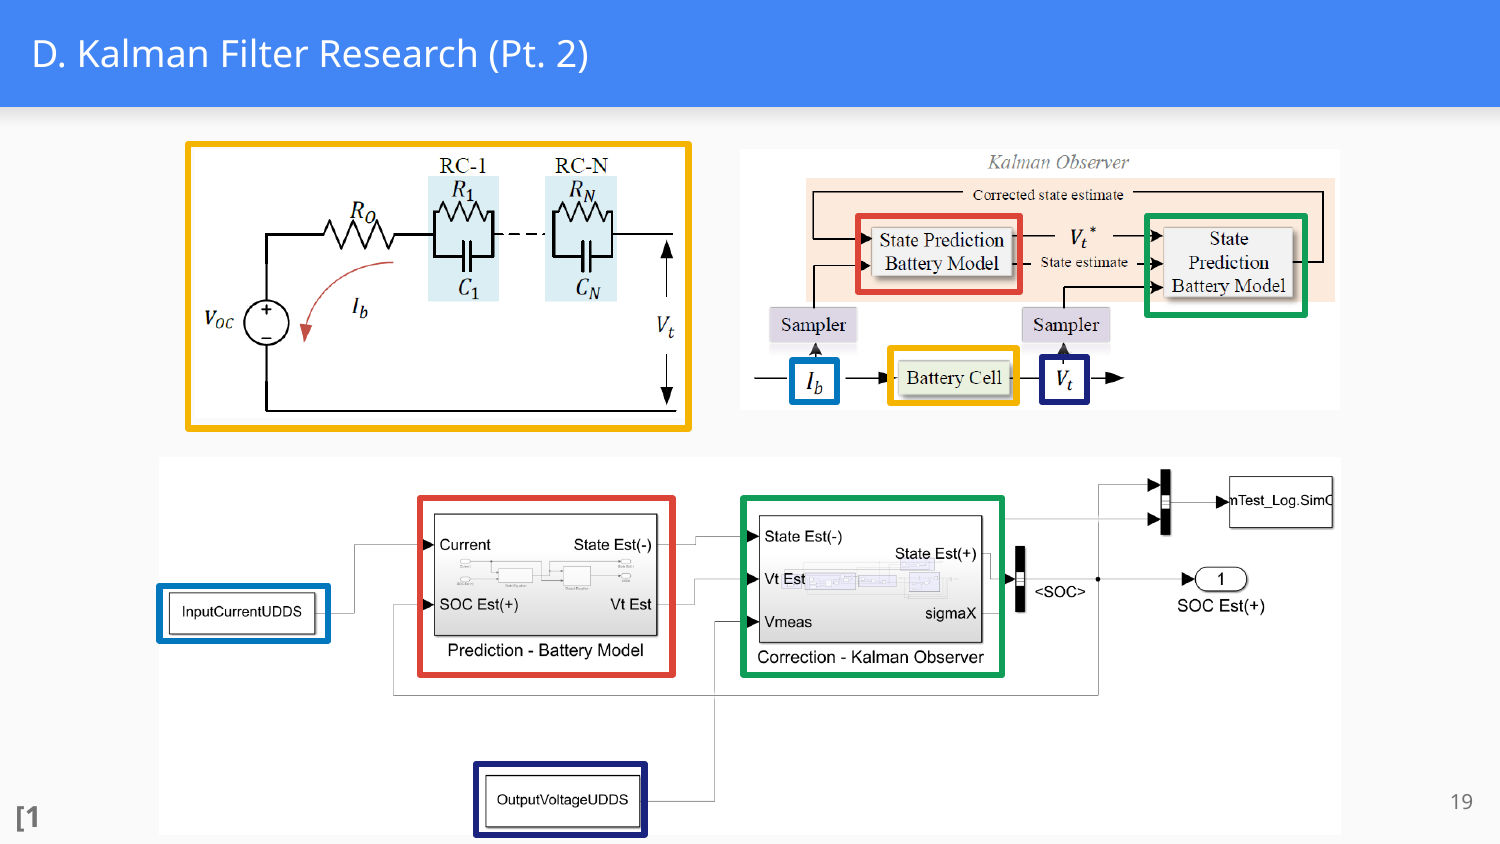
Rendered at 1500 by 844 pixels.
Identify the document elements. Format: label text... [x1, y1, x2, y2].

text_box [188, 144, 689, 429]
picture [159, 456, 1341, 836]
slide_number ‹#› [1398, 770, 1489, 835]
picture [739, 149, 1341, 410]
title D. Kalman Filter Research (Pt. 2) [16, 2, 1464, 102]
text_box [1] [0, 778, 64, 844]
picture [195, 149, 685, 418]
